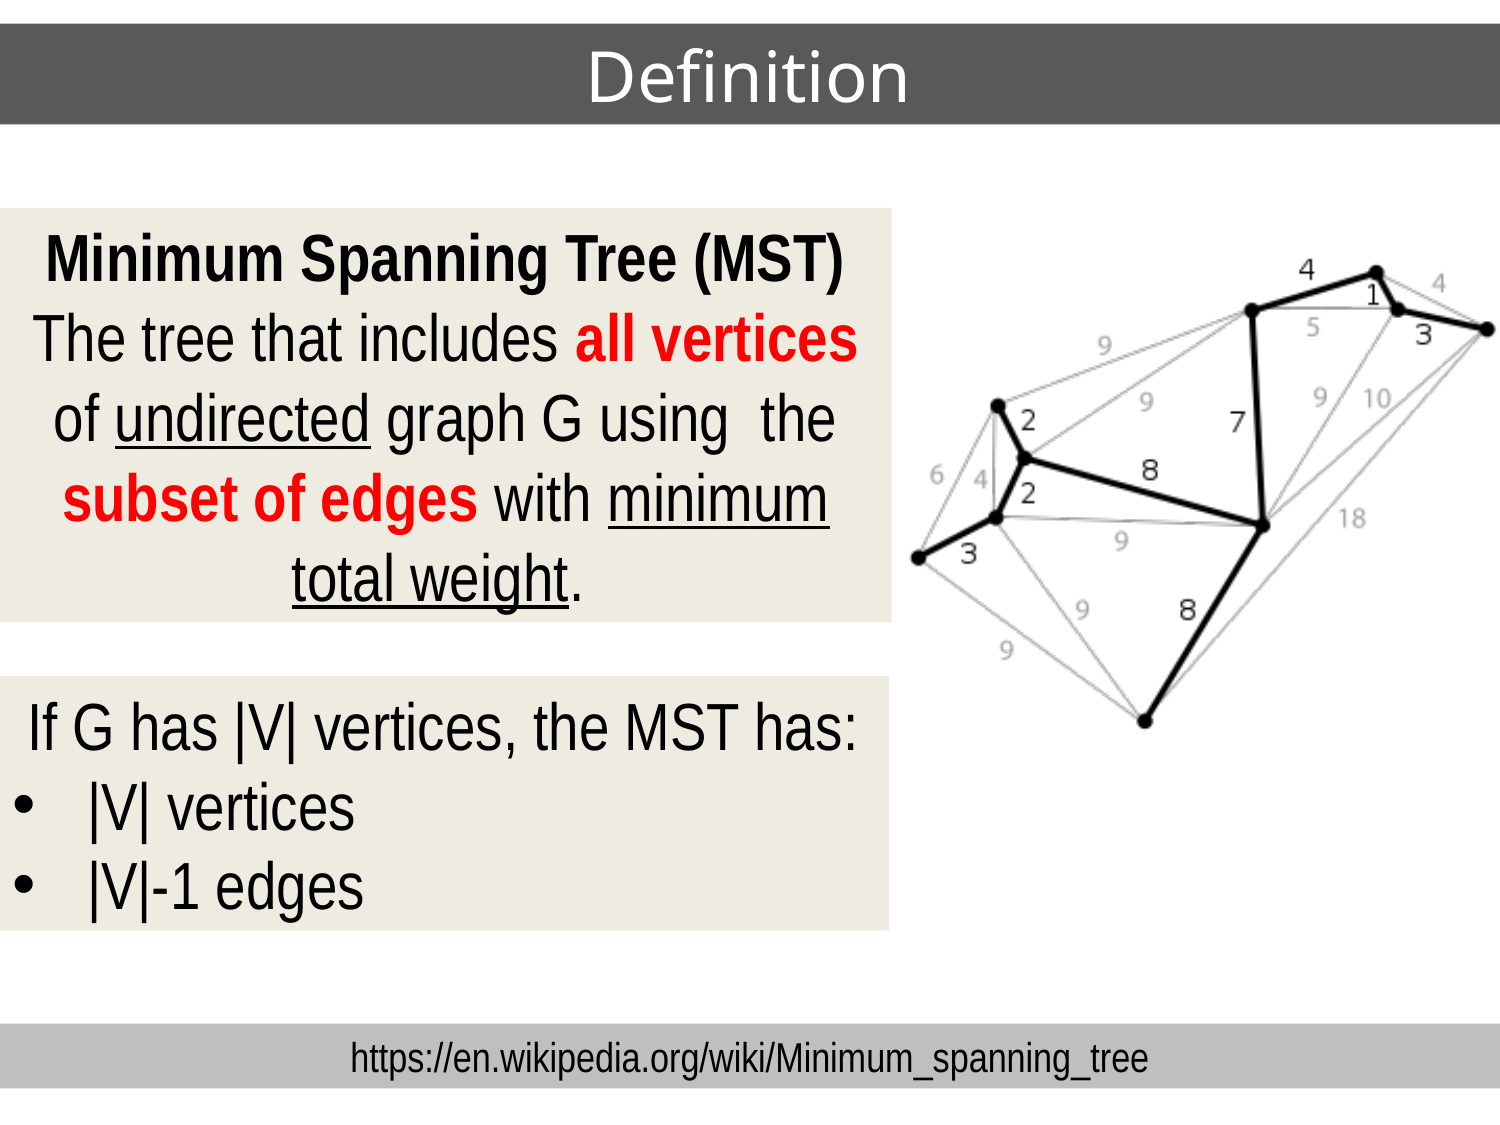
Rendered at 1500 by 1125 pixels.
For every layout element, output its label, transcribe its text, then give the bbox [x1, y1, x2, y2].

picture [891, 245, 1500, 750]
text_box If G has |V| vertices, the MST has: |V| vertices |V|-1 edges [0, 676, 889, 931]
title Definition [0, 23, 1500, 125]
text_box https://en.wikipedia.org/wiki/Minimum_spanning_tree [0, 1023, 1500, 1089]
text_box Minimum Spanning Tree (MST) The tree that includes all vertices of undirected graph G using the subset of edges with minimum total weight. [0, 207, 892, 623]
